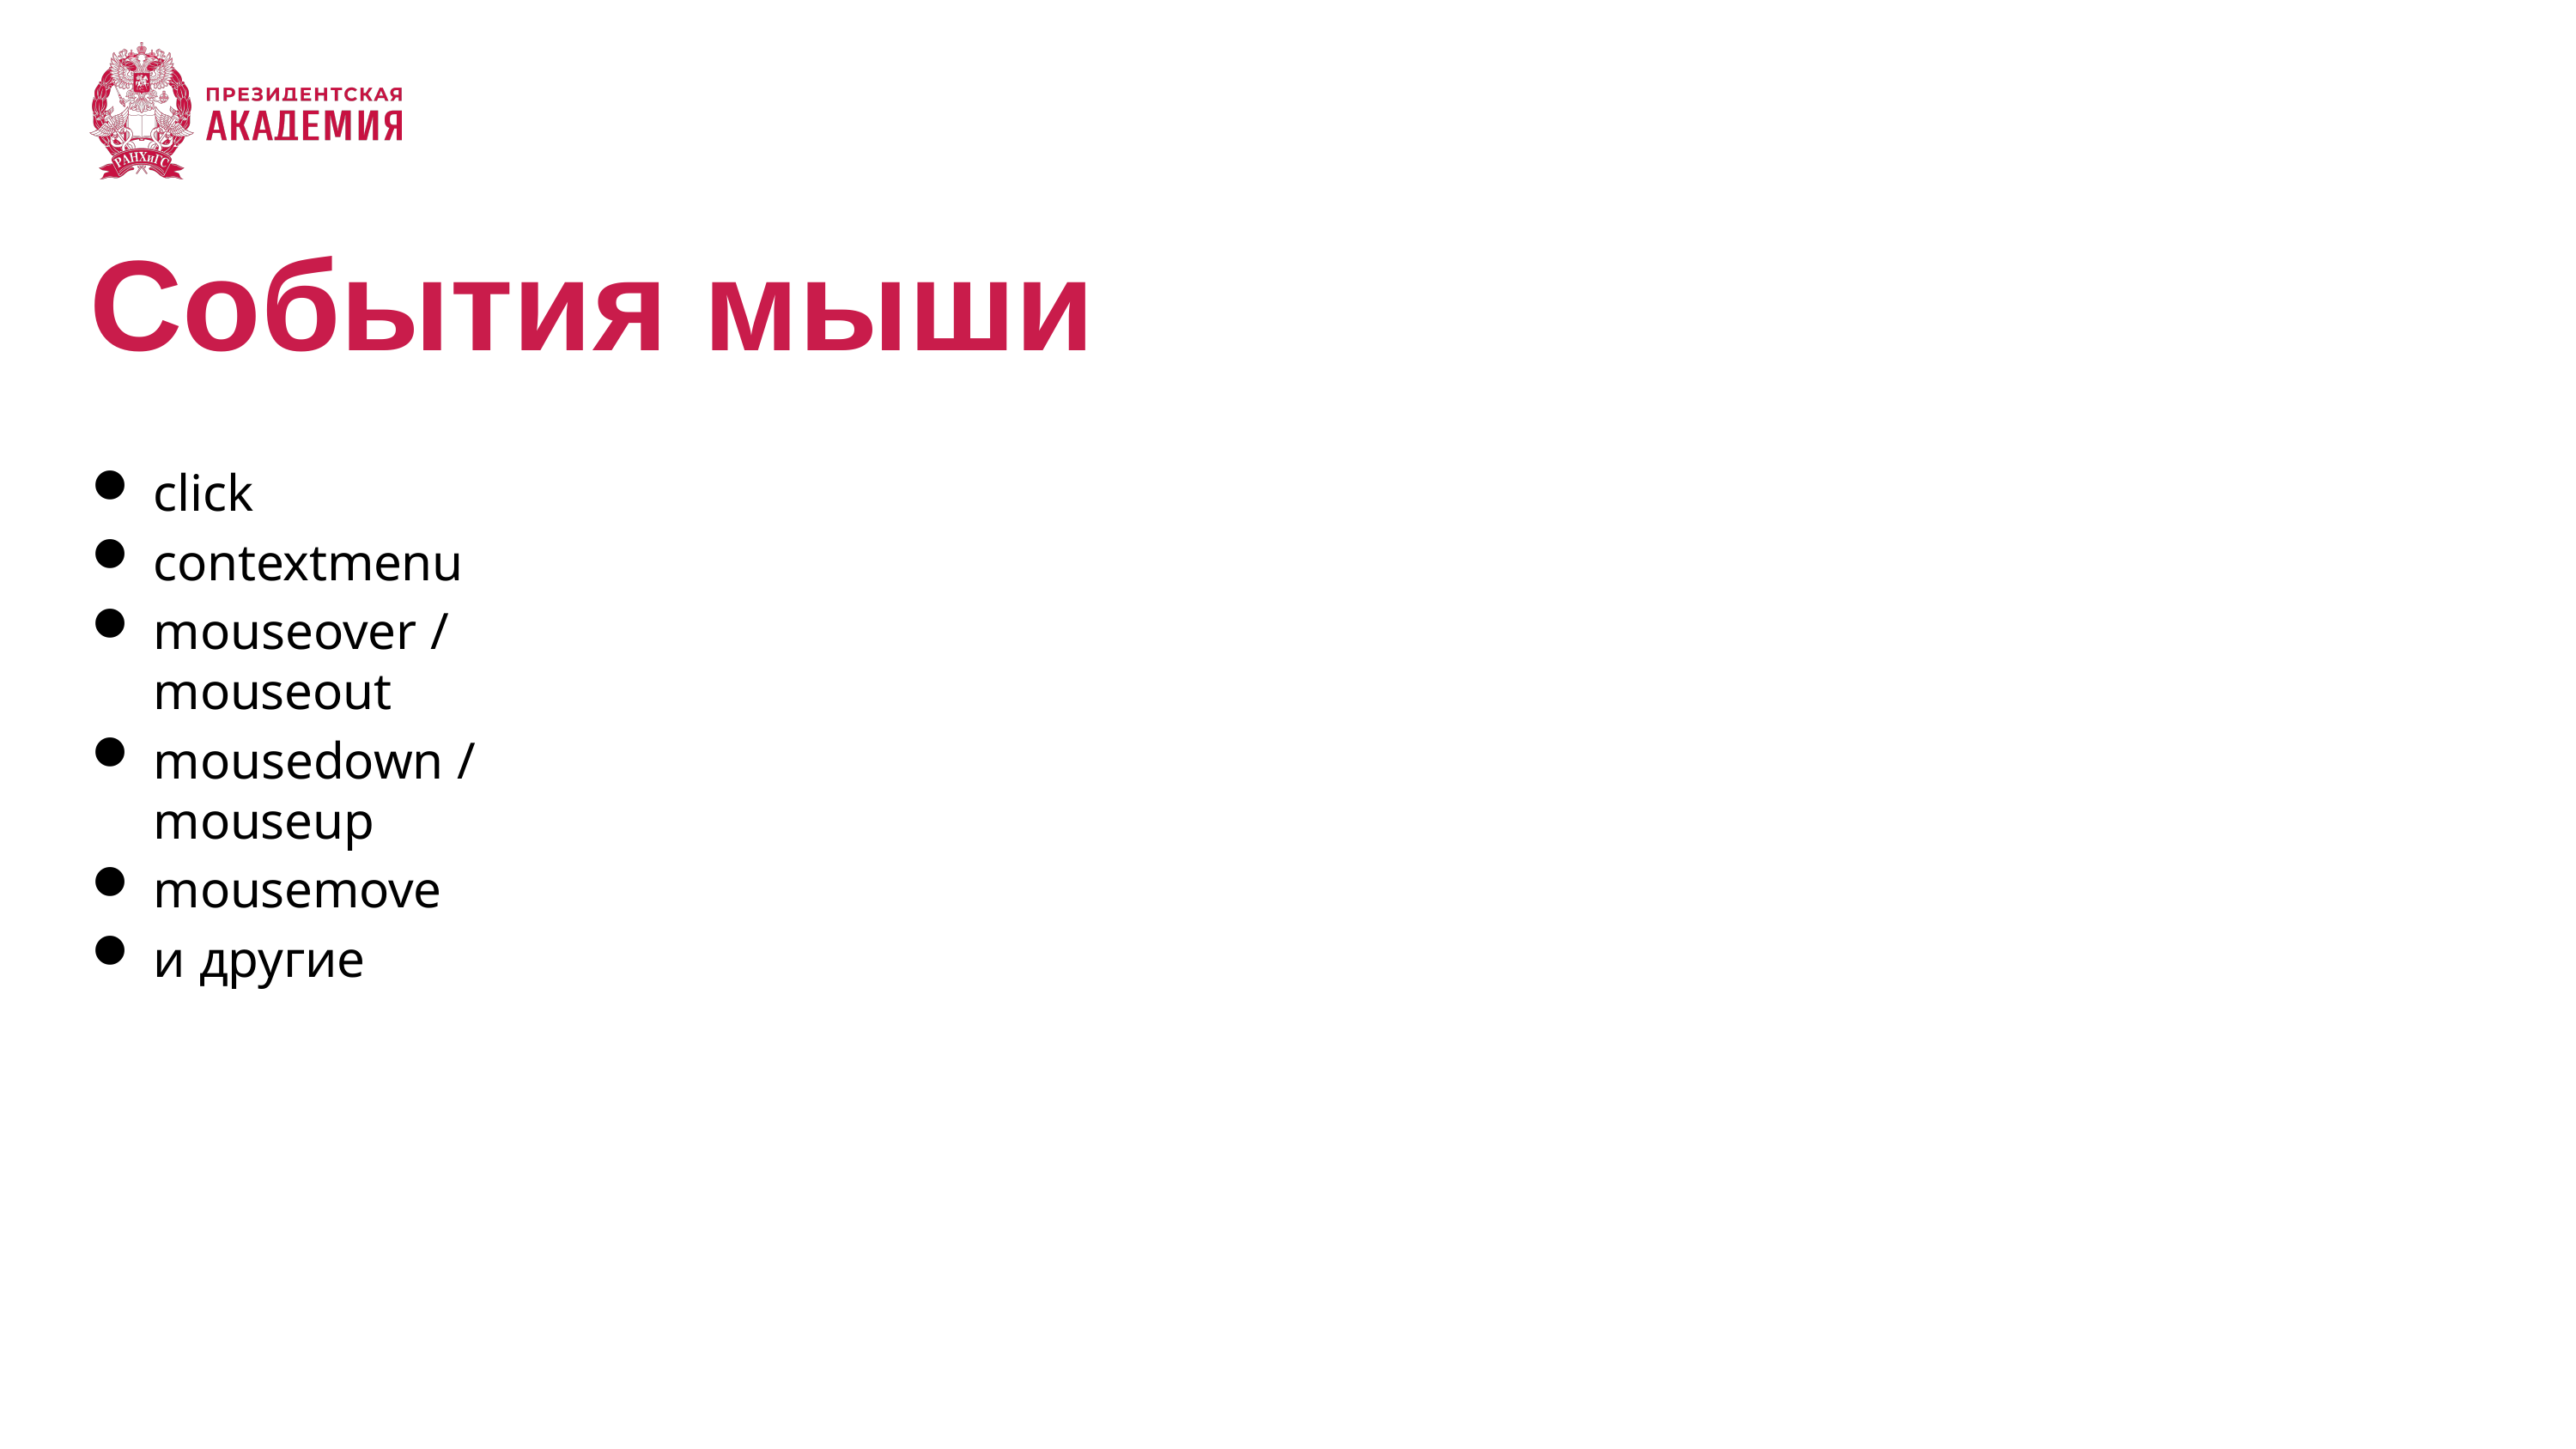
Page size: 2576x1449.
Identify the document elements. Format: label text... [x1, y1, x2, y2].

text_box click contextmenu mouseover / mouseout mousedown / mouseup mousemove и другие [89, 451, 673, 987]
title События мыши [88, 220, 2152, 464]
picture [89, 42, 402, 179]
